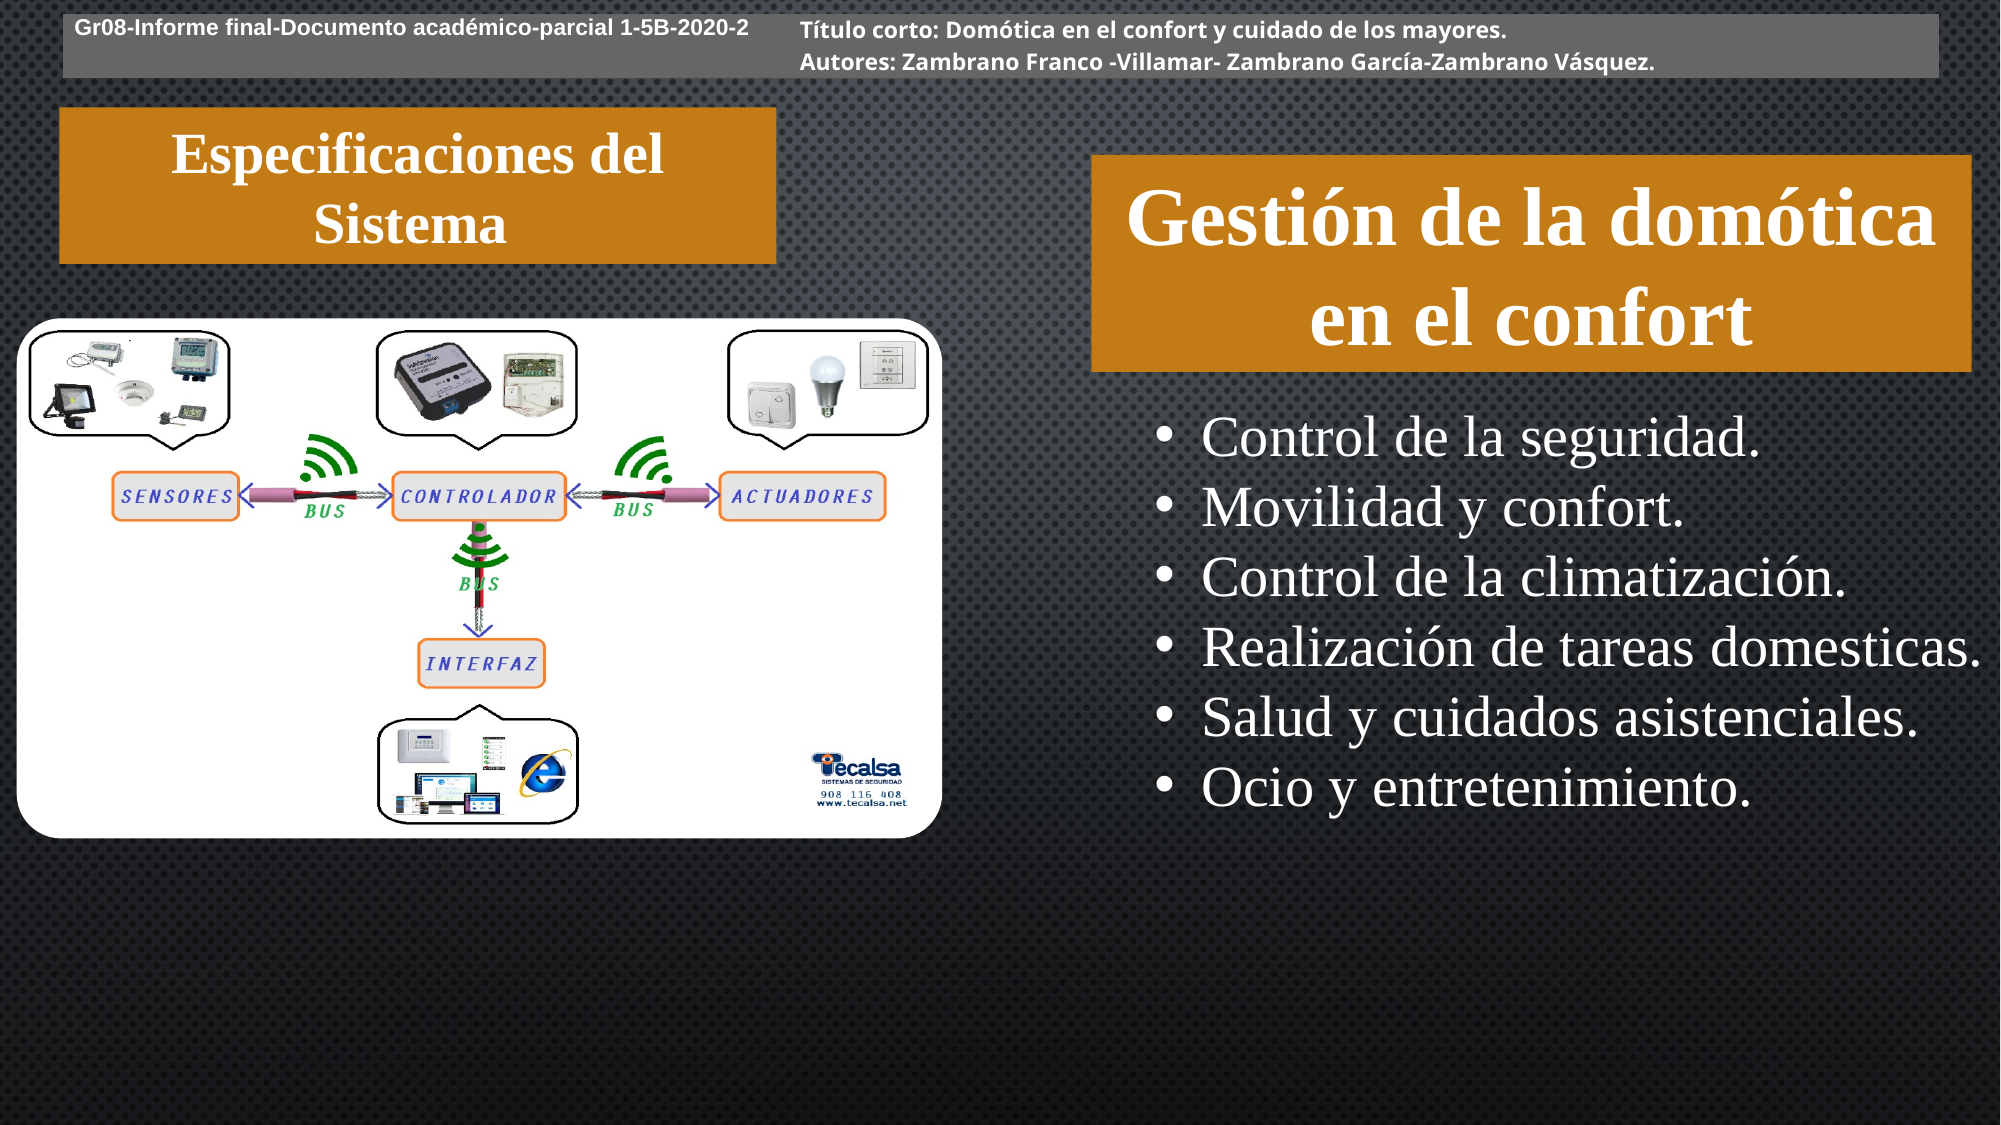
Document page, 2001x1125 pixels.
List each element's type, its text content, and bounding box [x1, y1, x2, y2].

picture [0, 0, 2001, 1125]
text_box [60, 14, 1266, 155]
table_header Gr08-Informe final-Documento académico-parcial 1-5B-2020-2 [63, 14, 788, 78]
text_box Control de la seguridad. Movilidad y confort. Control de la climatización. Realización de tareas domesticas. Salud y cuidados asistenciales. Ocio y entretenimiento. [1139, 390, 2000, 830]
text_box Gestión de la domótica en el confort [1091, 154, 1972, 372]
table_header Título corto: Domótica en el confort y cuidado de los mayores. Autores: Zambrano Franco -Villamar- Zambrano García-Zambrano Vásquez. [788, 14, 1939, 78]
text_box Especificaciones del Sistema [59, 107, 777, 264]
